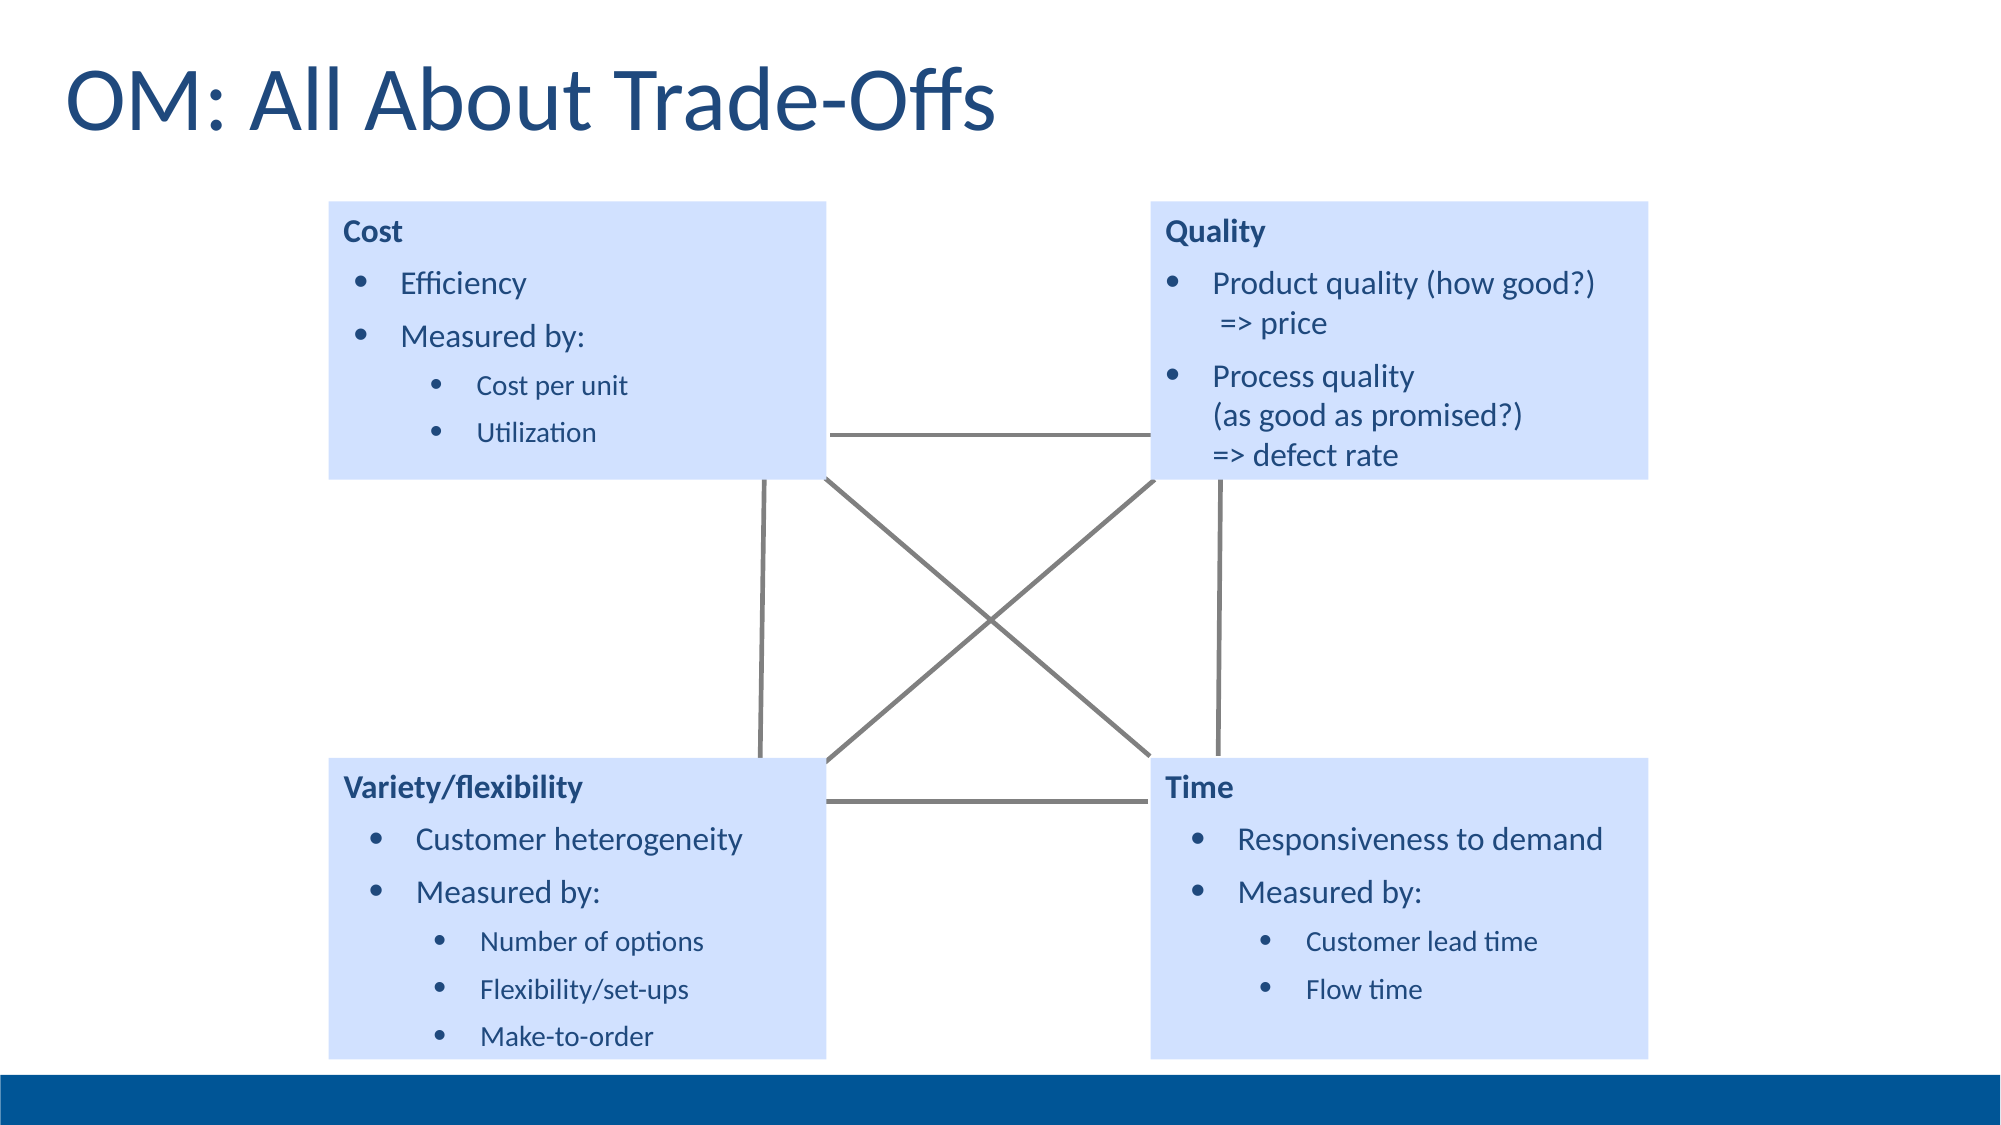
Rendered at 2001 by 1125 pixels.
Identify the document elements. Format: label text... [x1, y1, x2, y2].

title OM: All About Trade-Offs [50, 24, 1950, 163]
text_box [328, 201, 1649, 1060]
